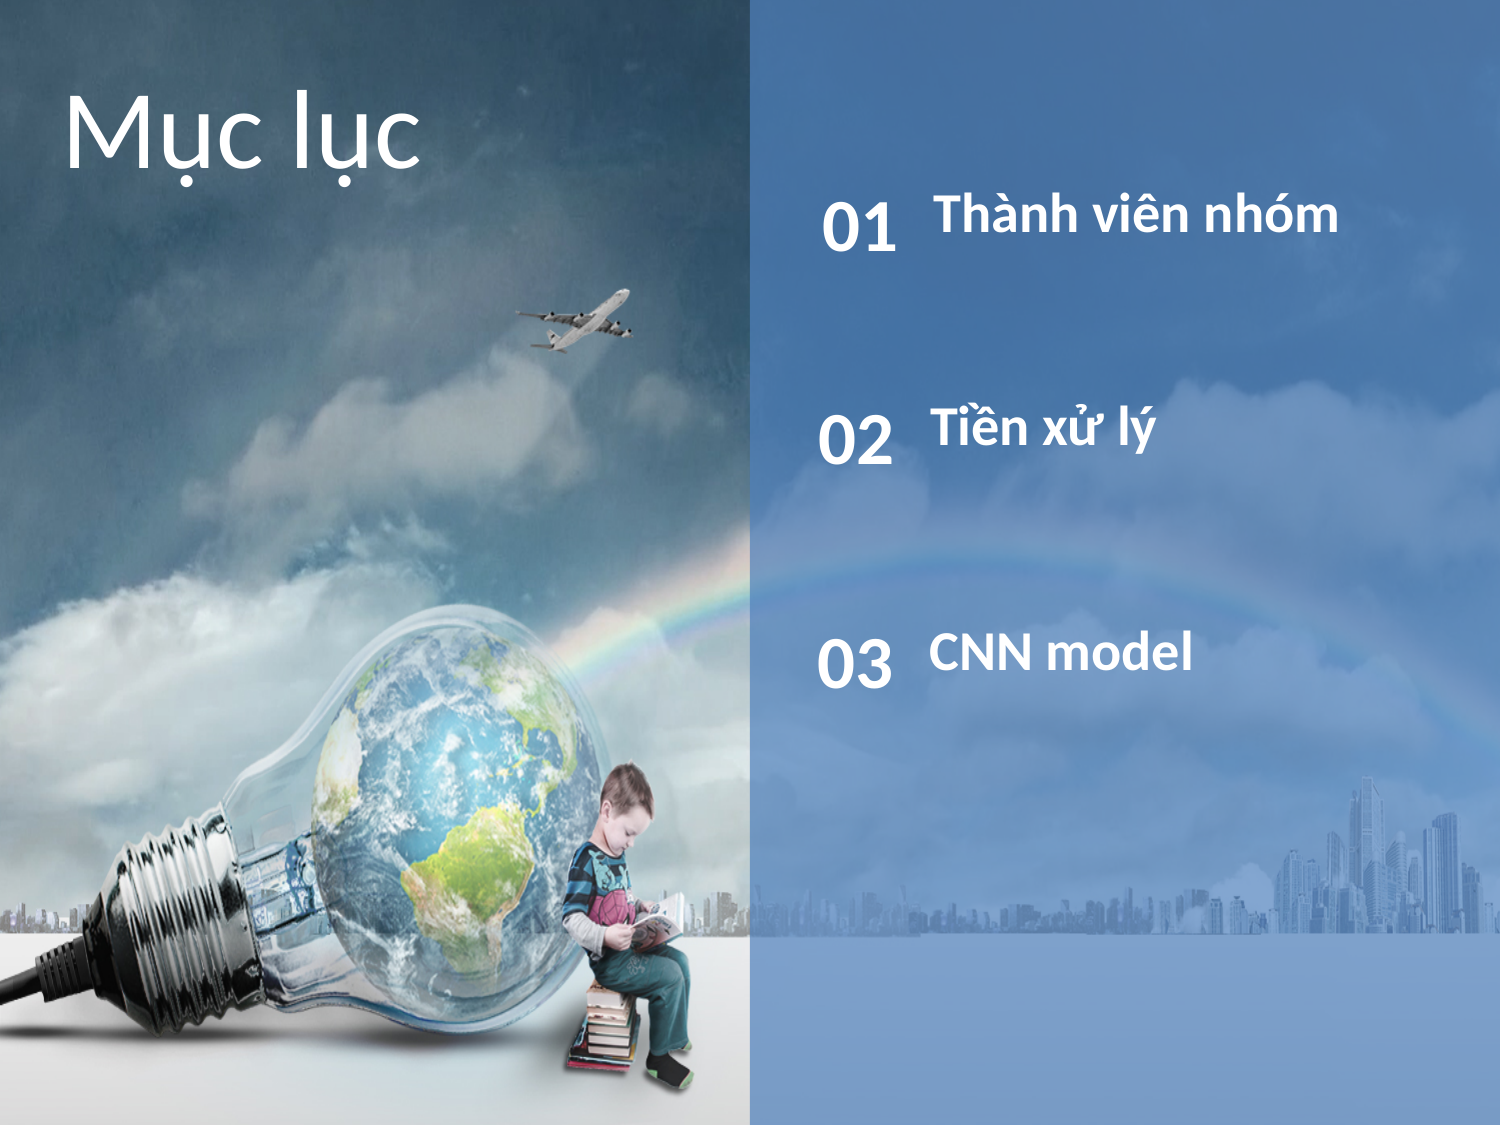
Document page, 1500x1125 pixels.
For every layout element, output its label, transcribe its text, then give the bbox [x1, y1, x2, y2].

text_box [800, 168, 1471, 276]
picture [0, 0, 748, 1125]
text_box [748, 0, 1500, 1125]
text_box Mục lục [46, 48, 748, 199]
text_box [797, 381, 1468, 489]
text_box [796, 606, 1467, 713]
